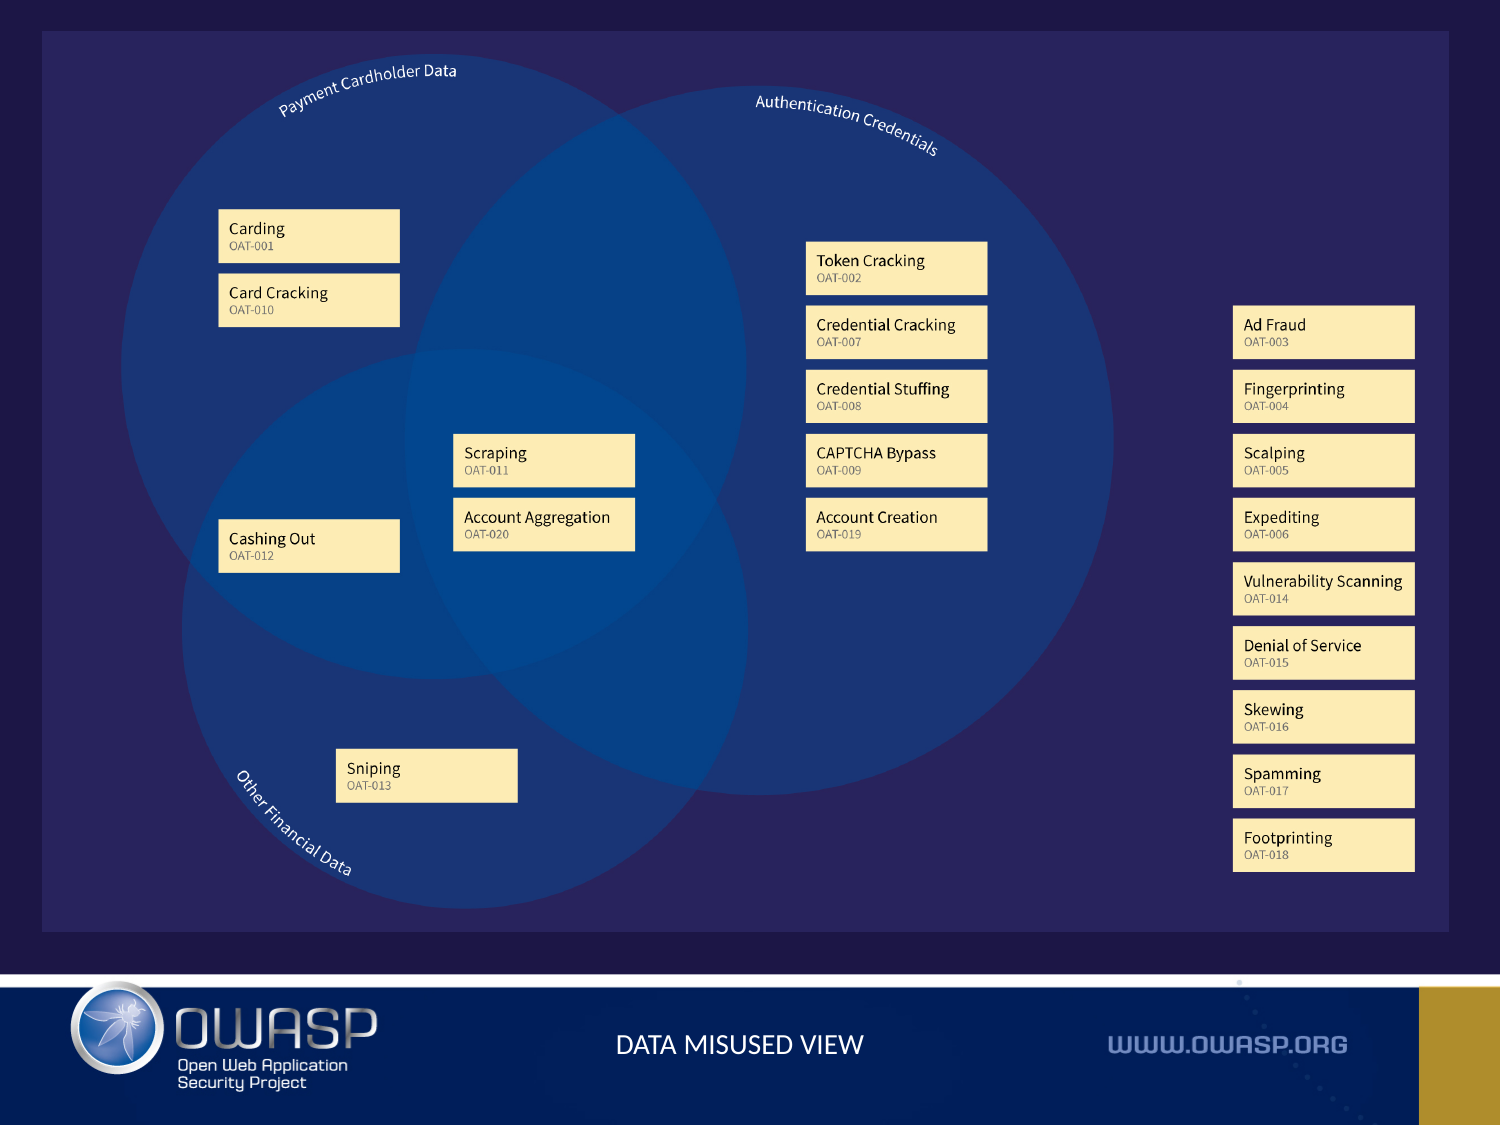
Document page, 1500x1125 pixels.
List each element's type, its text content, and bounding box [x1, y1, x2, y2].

picture [42, 31, 1450, 932]
picture [0, 975, 1500, 1125]
text_box [0, 0, 1500, 975]
text_box Data Misused View [383, 1018, 1097, 1103]
